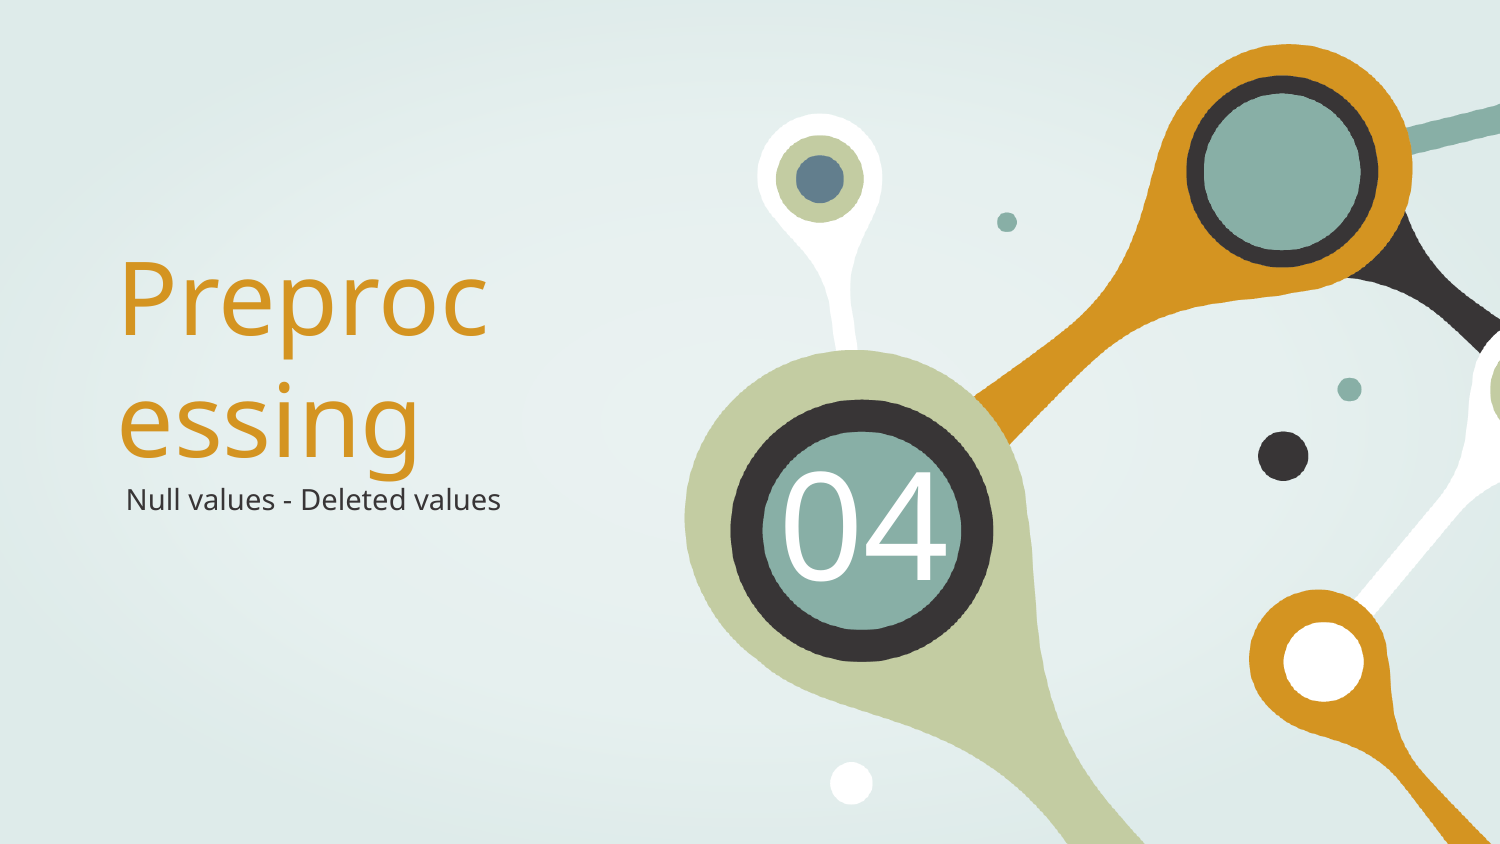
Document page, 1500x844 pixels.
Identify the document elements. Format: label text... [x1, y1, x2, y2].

subtitle Null values - Deleted values [110, 466, 531, 561]
picture [0, 0, 1500, 844]
title 04 [680, 473, 1048, 568]
title Preprocessing [101, 368, 550, 493]
